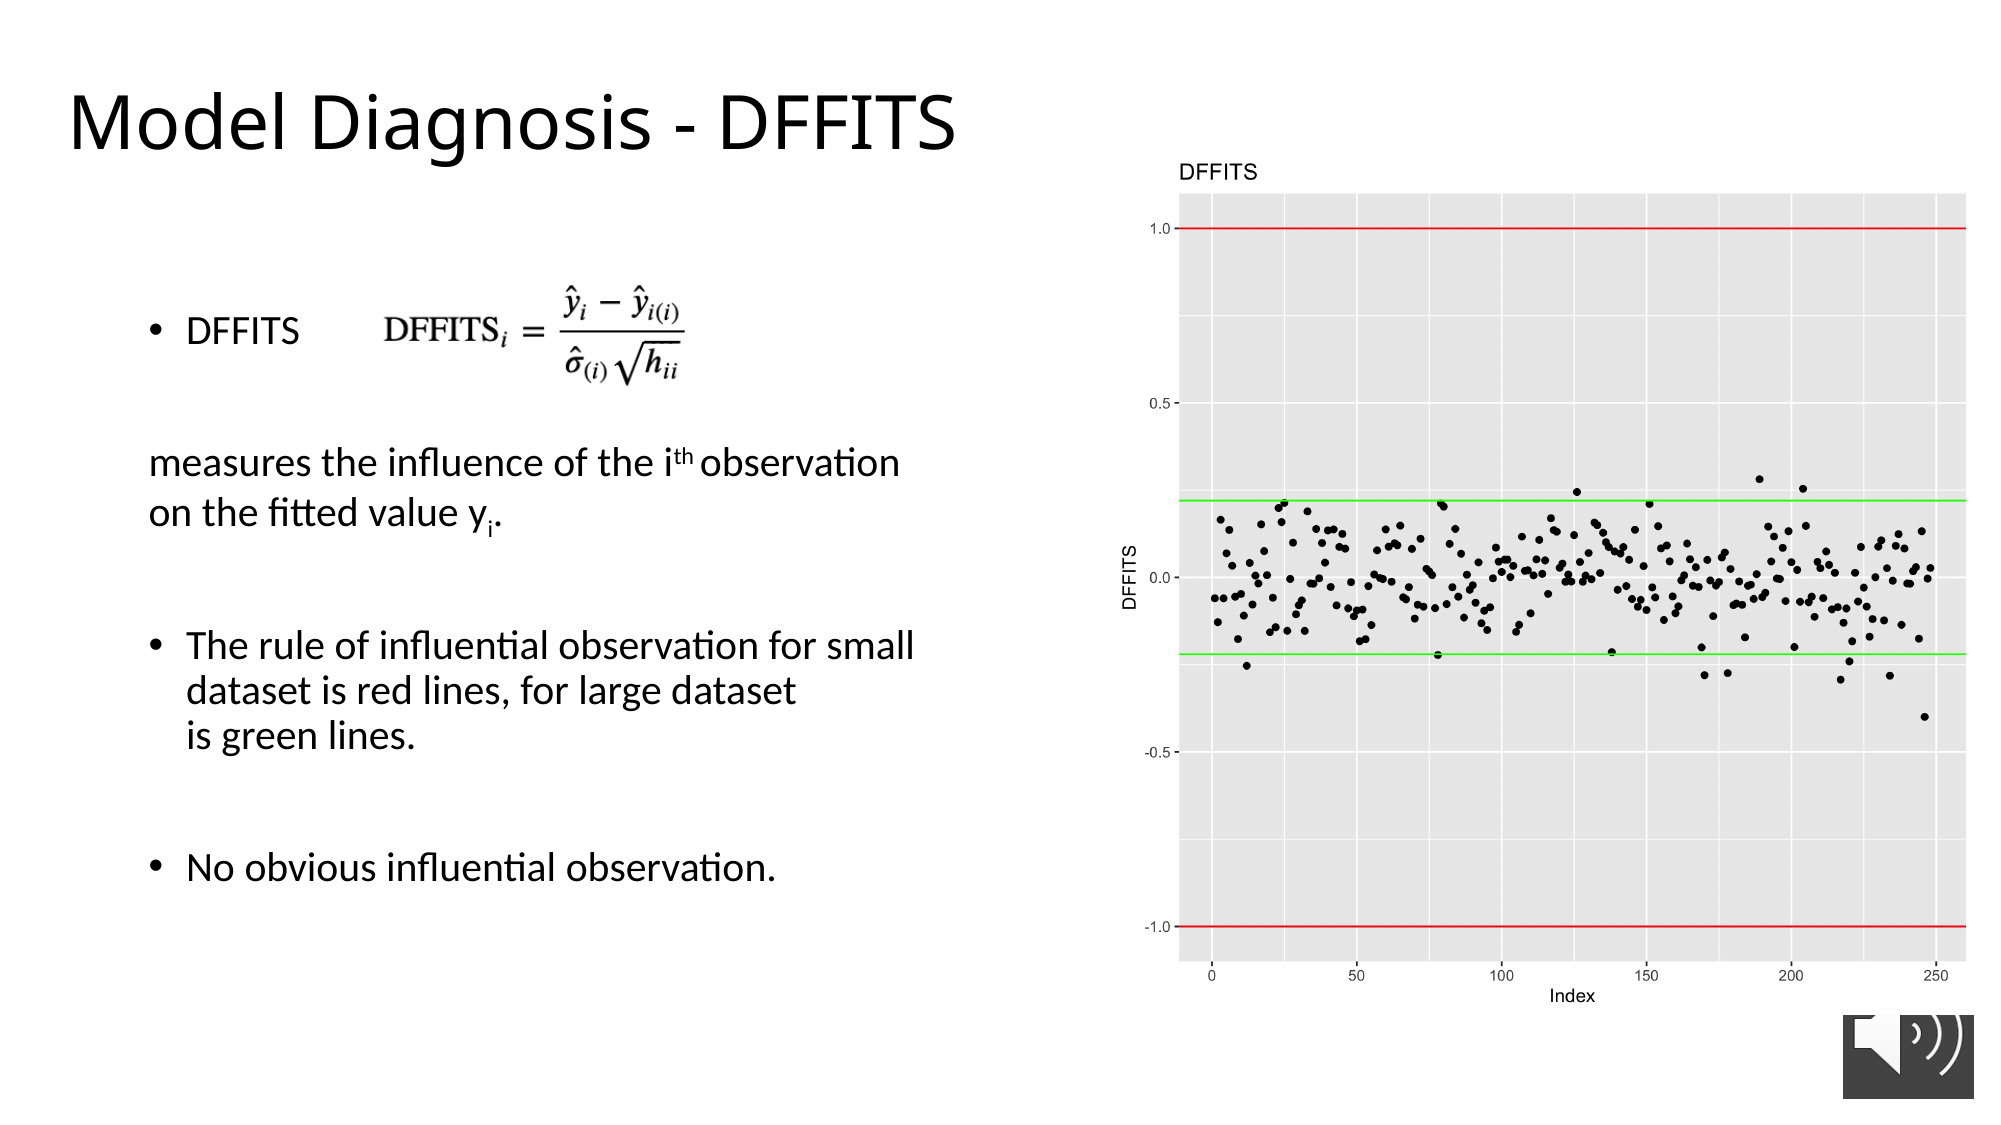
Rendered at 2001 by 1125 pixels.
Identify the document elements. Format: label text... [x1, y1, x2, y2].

list DFFITS measures the influence of the ith observation on the fitted value yi. The rule of influential observation for small dataset is red lines, for large dataset is green lines. No obvious influential observation. [133, 301, 953, 1016]
text_box Model Diagnosis - DFFITS [52, 16, 1778, 234]
picture [1113, 153, 1975, 1100]
picture [369, 277, 718, 388]
